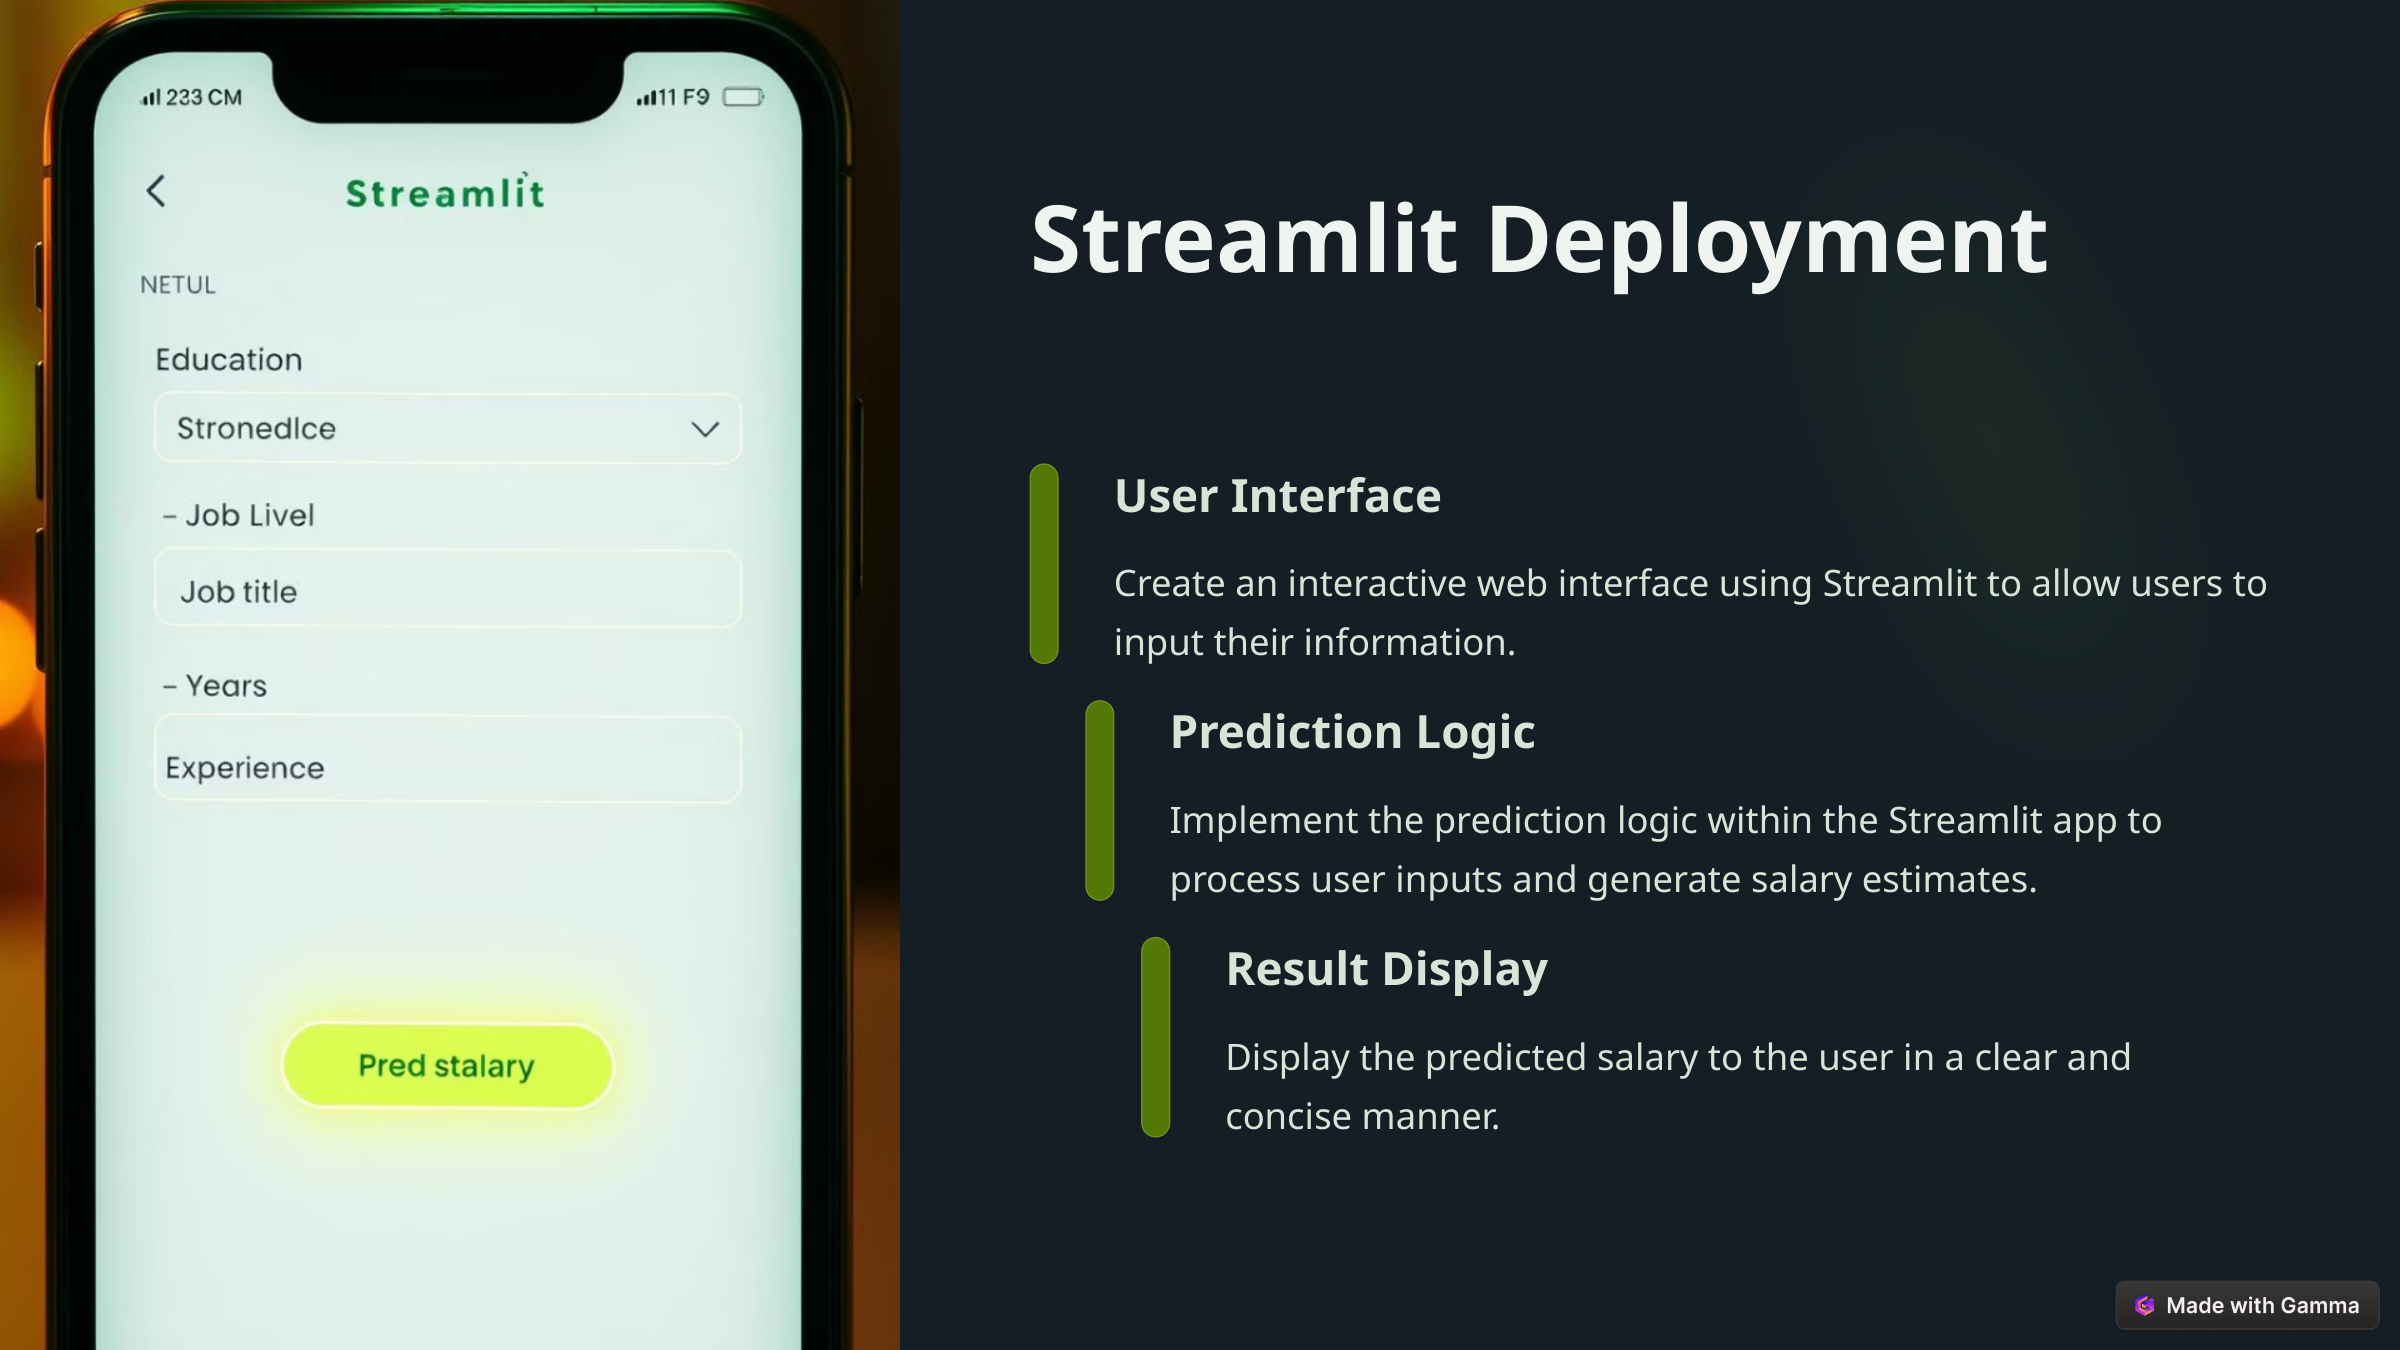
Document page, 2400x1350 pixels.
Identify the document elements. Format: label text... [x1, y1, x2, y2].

picture [0, 0, 900, 1350]
text_box Streamlit Deployment [1030, 175, 2270, 409]
text_box Prediction Logic [1169, 700, 1764, 759]
text_box Create an interactive web interface using Streamlit to allow users to input their information. [1113, 544, 2270, 664]
text_box Result Display [1225, 937, 1749, 996]
text_box Implement the prediction logic within the Streamlit app to process user inputs and generate salary estimates. [1169, 781, 2270, 901]
text_box User Interface [1113, 463, 1641, 523]
text_box [1030, 463, 1059, 664]
text_box [1141, 937, 1170, 1137]
text_box [1085, 700, 1114, 901]
text_box Display the predicted salary to the user in a clear and concise manner. [1225, 1017, 2270, 1137]
picture [2106, 1271, 2389, 1339]
